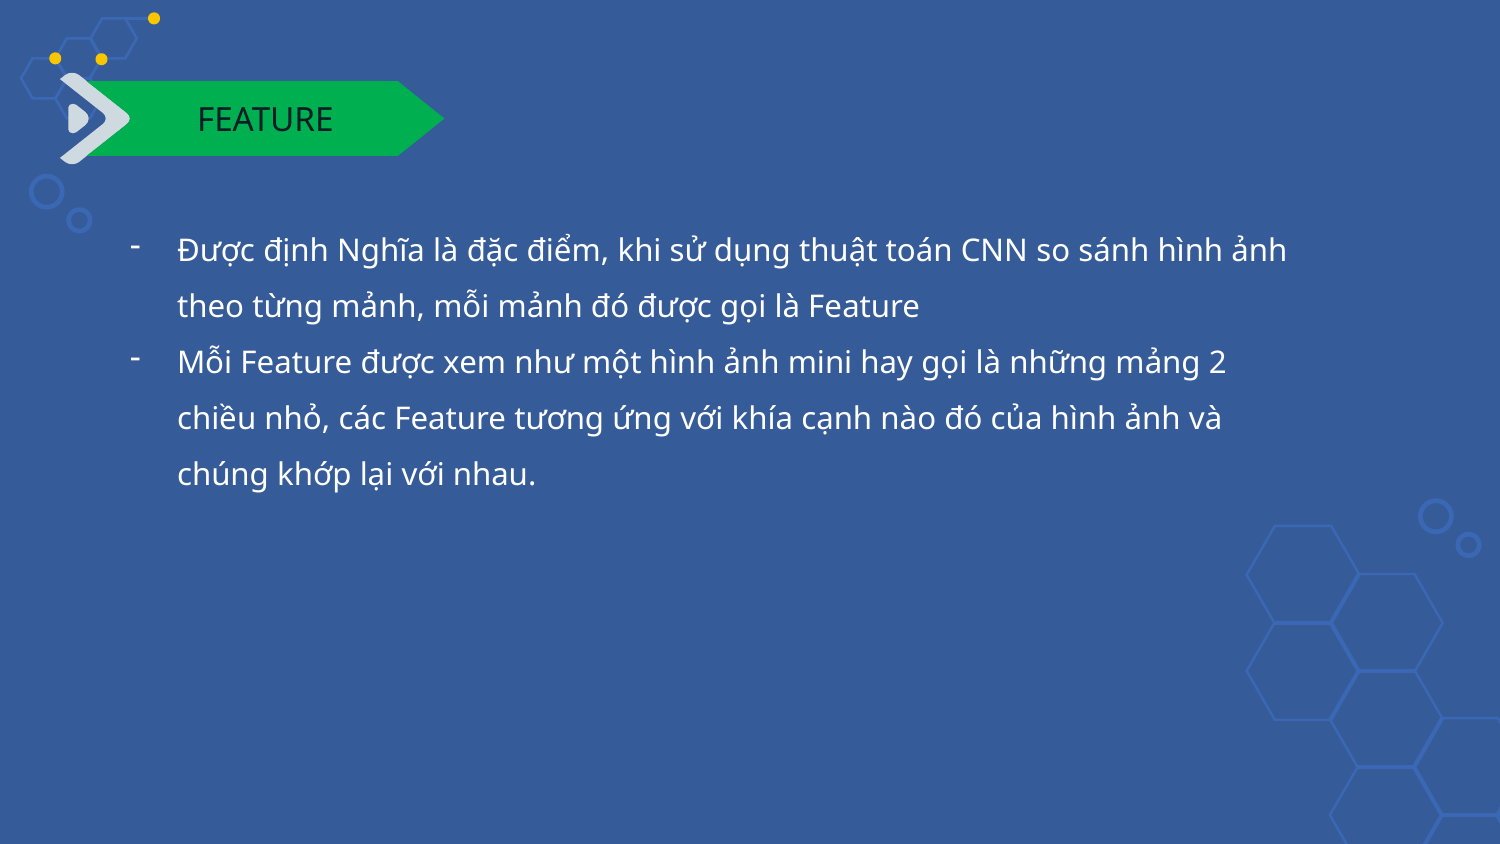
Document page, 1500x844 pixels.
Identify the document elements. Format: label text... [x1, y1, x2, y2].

text_box Được định Nghĩa là đặc điểm, khi sử dụng thuật toán CNN so sánh hình ảnh theo từng mảnh, mỗi mảnh đó được gọi là Feature Mỗi Feature được xem như một hình ảnh mini hay gọi là những mảng 2 chiều nhỏ, các Feature tương ứng với khía cạnh nào đó của hình ảnh và chúng khớp lại với nhau. [115, 196, 1326, 692]
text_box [59, 72, 445, 165]
